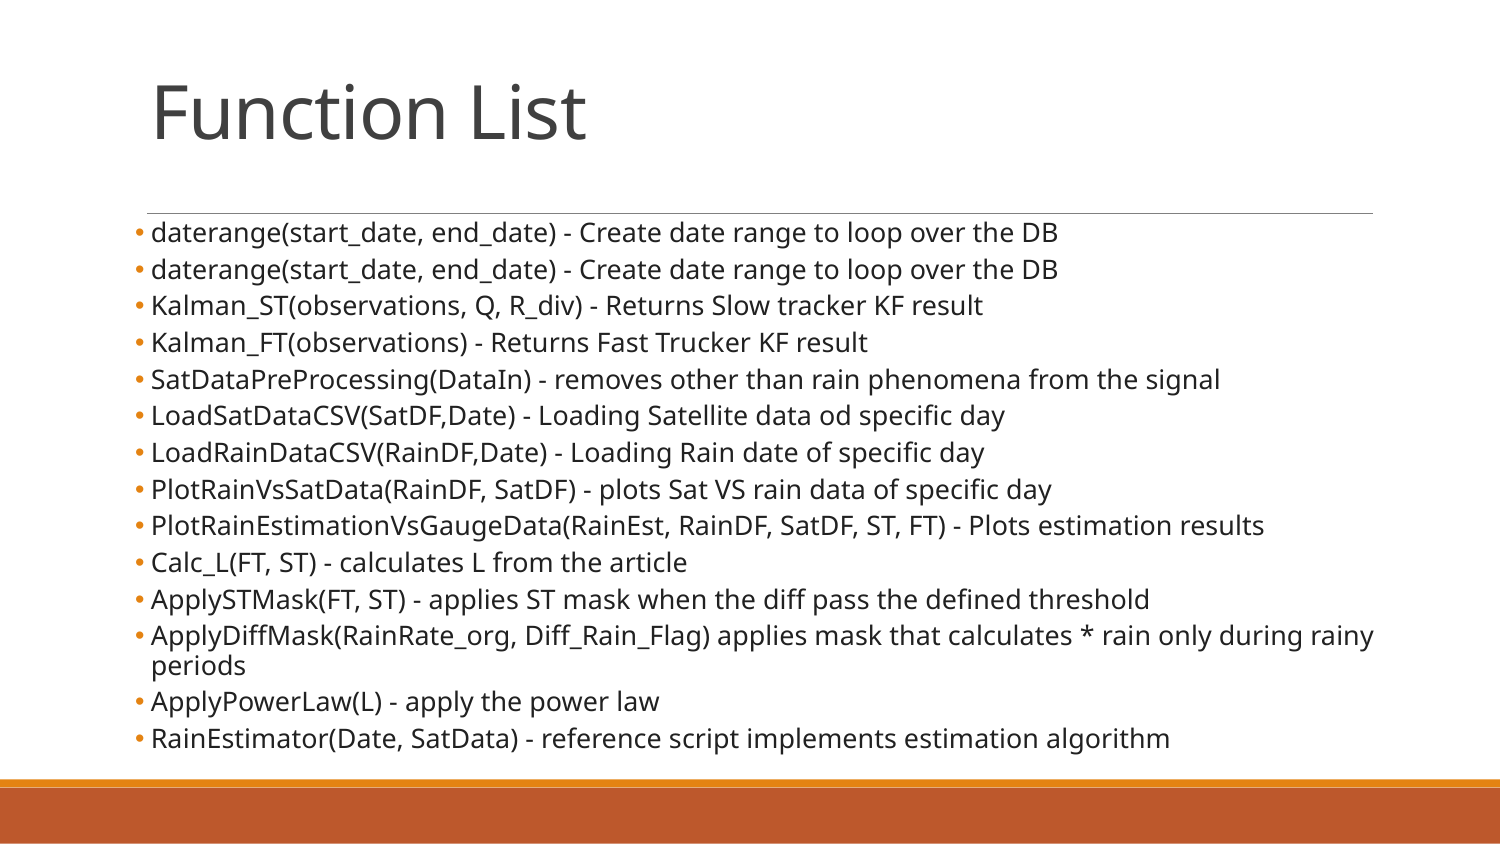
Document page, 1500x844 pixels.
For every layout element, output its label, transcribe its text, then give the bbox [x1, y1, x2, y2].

title Function List [135, 35, 1373, 162]
list daterange(start_date, end_date) - Create date range to loop over the DB daterange(start_date, end_date) - Create date range to loop over the DB Kalman_ST(observations, Q, R_div) - Returns Slow tracker KF result Kalman_FT(observations) - Returns Fast Trucker KF result SatDataPreProcessing(DataIn) - removes other than rain phenomena from the signal LoadSatDataCSV(SatDF,Date) - Loading Satellite data od specific day LoadRainDataCSV(RainDF,Date) - Loading Rain date of specific day PlotRainVsSatData(RainDF, SatDF) - plots Sat VS rain data of specific day PlotRainEstimationVsGaugeData(RainEst, RainDF, SatDF, ST, FT) - Plots estimation results Calc_L(FT, ST) - calculates L from the article ApplySTMask(FT, ST) - applies ST mask when the diff pass the defined threshold ApplyDiffMask(RainRate_org, Diff_Rain_Flag) applies mask that calculates * rain only during rainy periods ApplyPowerLaw(L) - apply the power law RainEstimator(Date, SatData) - reference script implements estimation algorithm [135, 211, 1448, 762]
